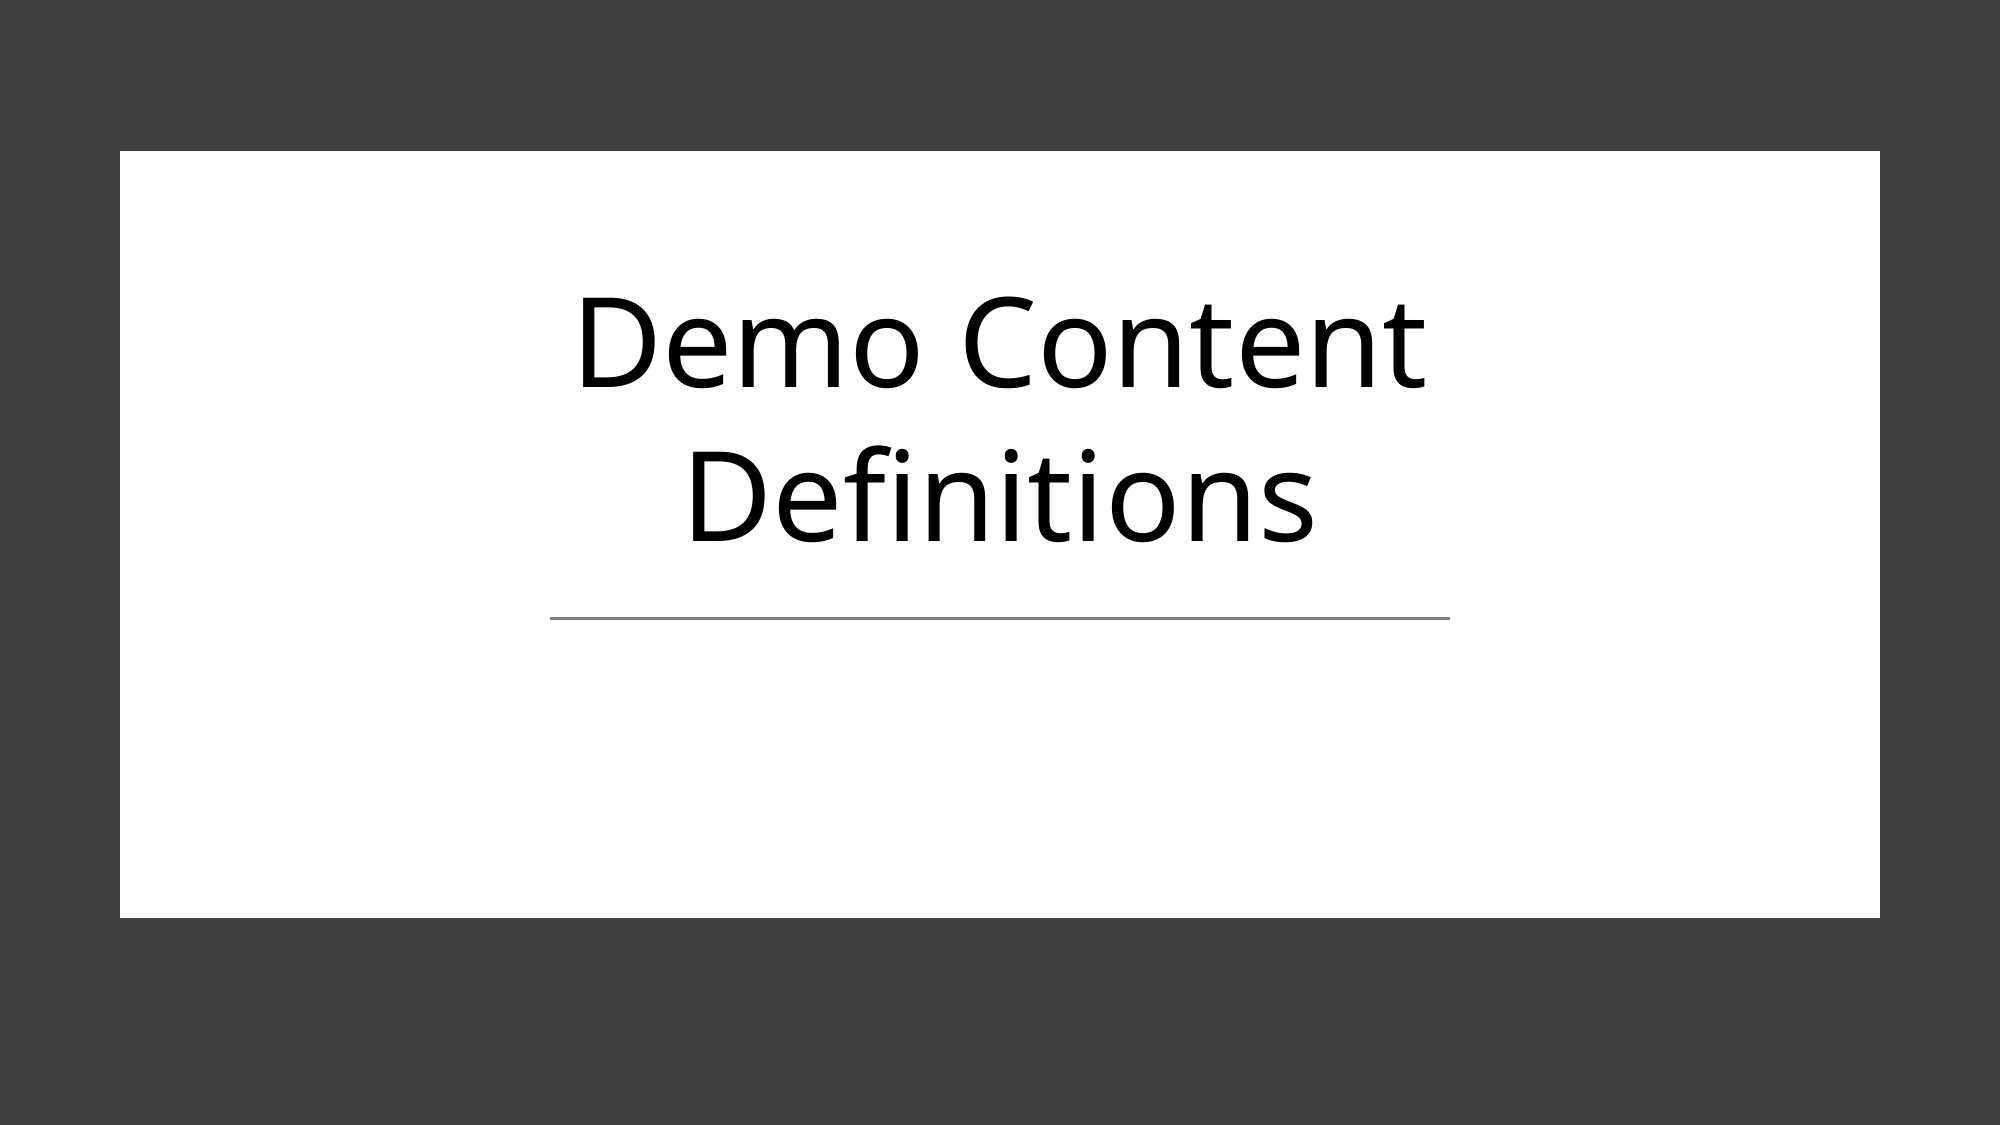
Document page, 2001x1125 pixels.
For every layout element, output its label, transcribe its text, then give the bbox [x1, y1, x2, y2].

text_box [129, 160, 1870, 909]
text_box [0, 0, 2000, 1125]
title Demo Content Definitions [252, 234, 1748, 580]
